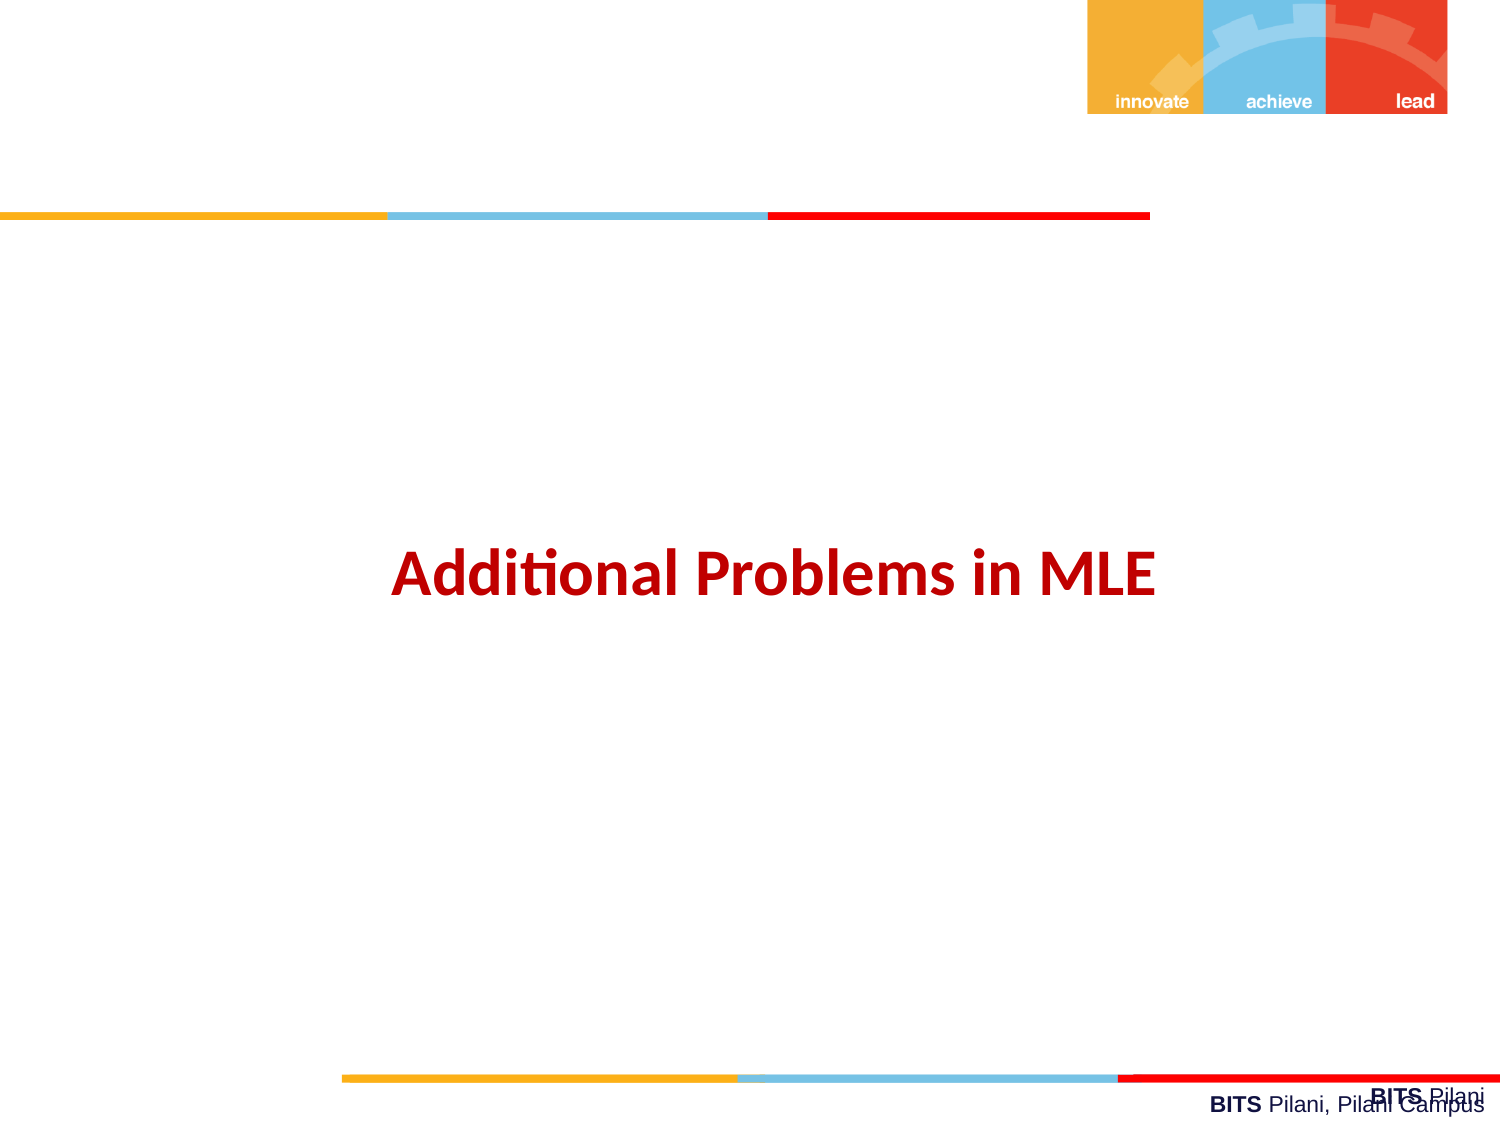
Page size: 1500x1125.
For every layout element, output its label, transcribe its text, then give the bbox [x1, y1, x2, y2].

picture [1087, 0, 1448, 114]
title Additional Problems in MLE [24, 474, 1500, 663]
